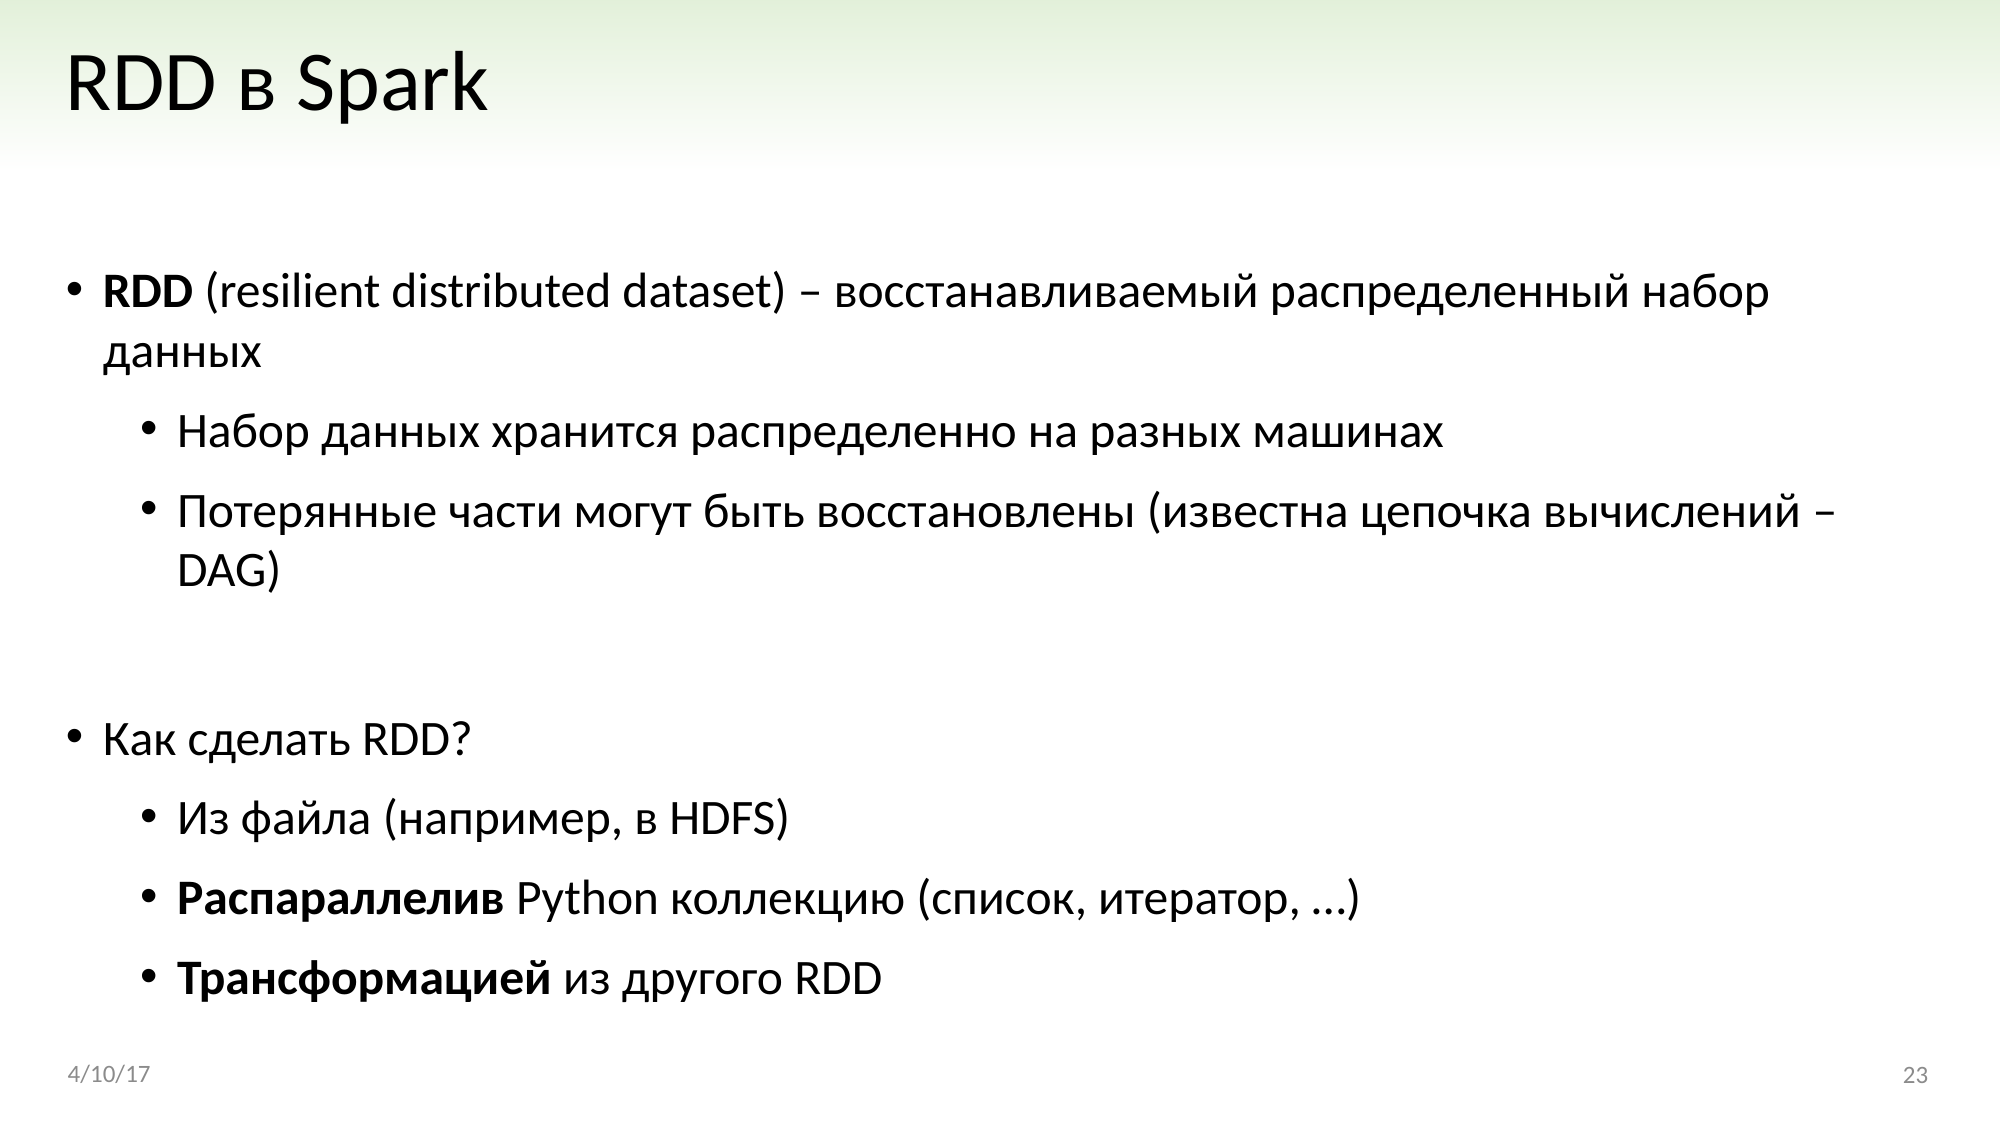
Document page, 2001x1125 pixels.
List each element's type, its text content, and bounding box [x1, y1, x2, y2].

list RDD (resilient distributed dataset) – восстанавливаемый распределенный набор данных Набор данных хранится распределенно на разных машинах Потерянные части могут быть восстановлены (известна цепочка вычислений – DAG) Как сделать RDD? Из файла (например, в HDFS) Распараллелив Python коллекцию (список, итератор, …) Трансформацией из другого RDD [50, 170, 1943, 1016]
slide_number 23 [1493, 1044, 1944, 1104]
title RDD в Spark [50, 28, 1943, 137]
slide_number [52, 1042, 503, 1103]
